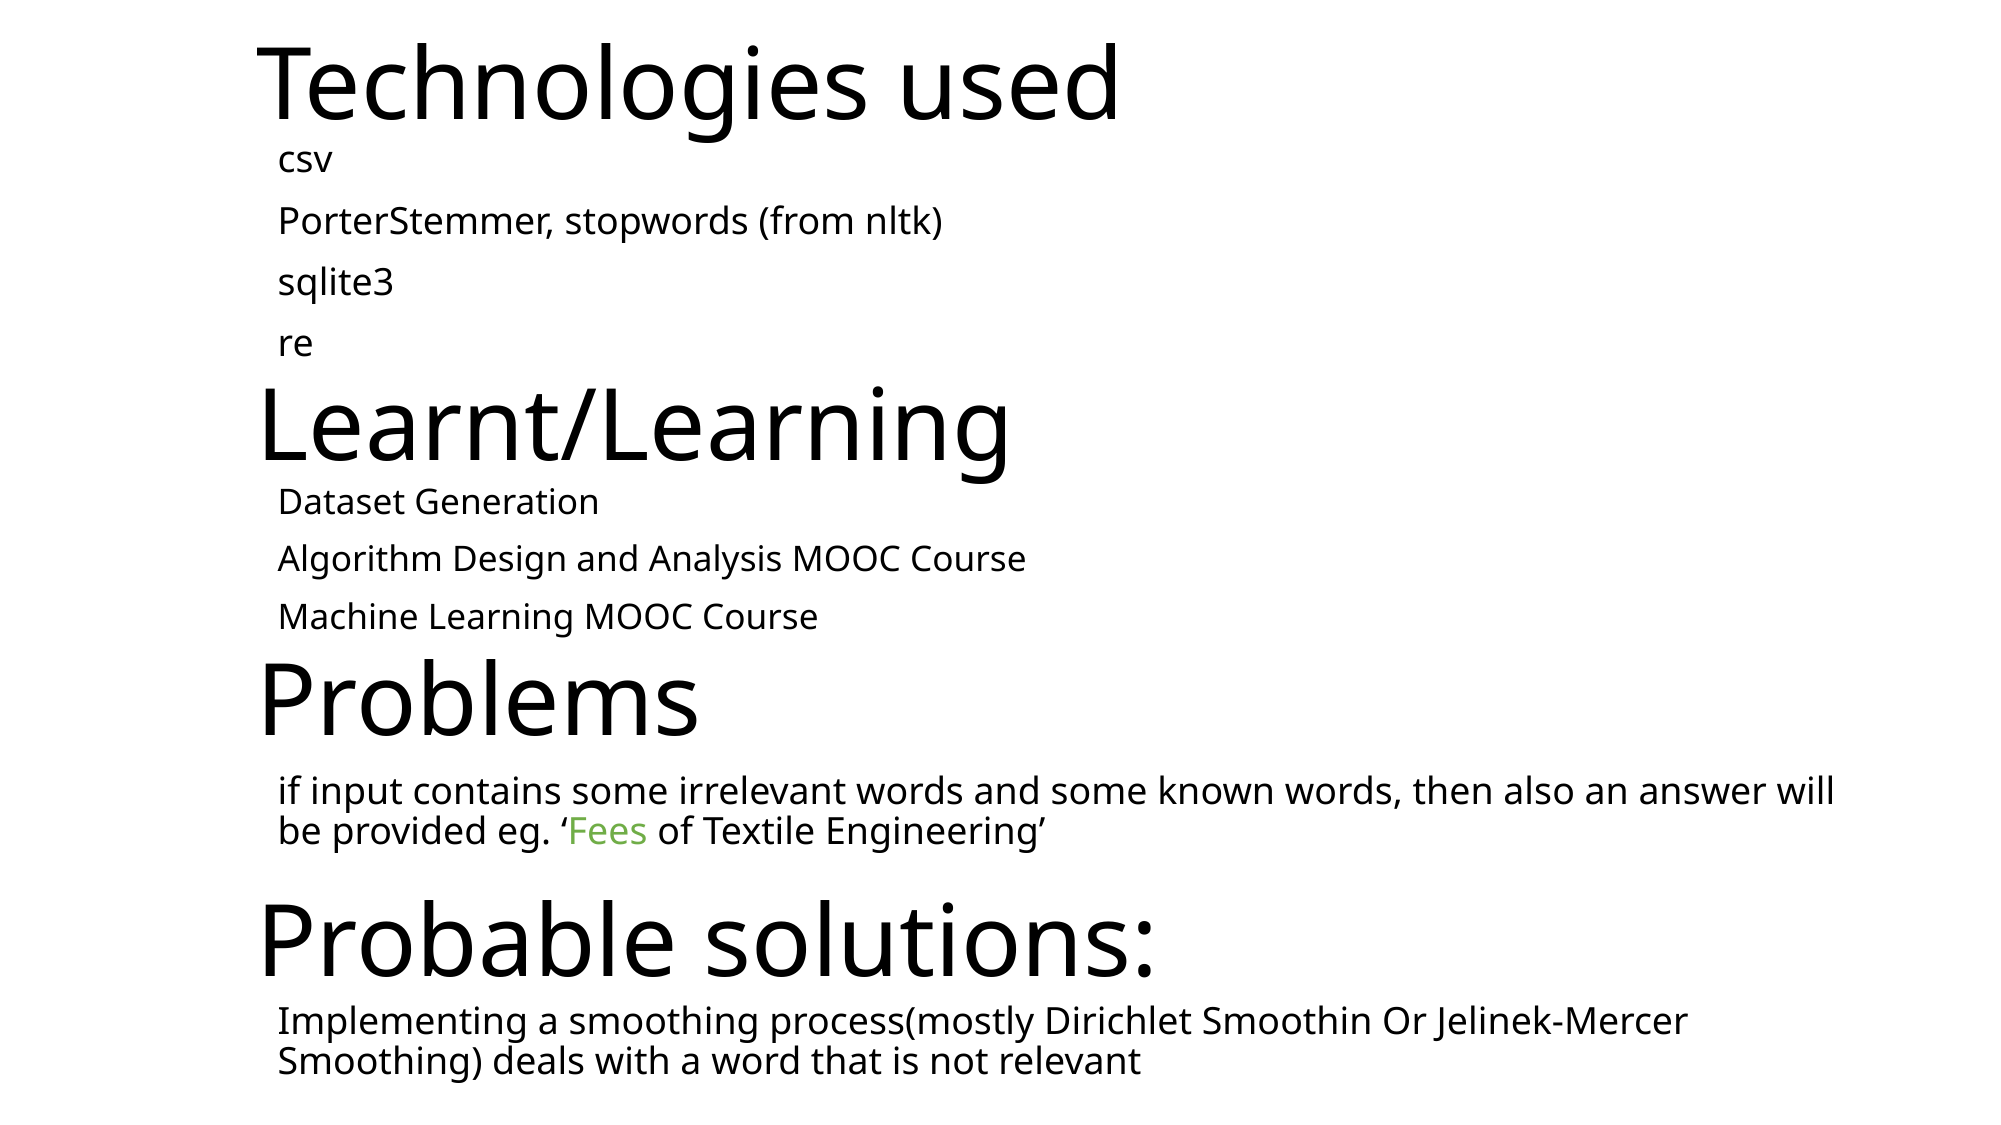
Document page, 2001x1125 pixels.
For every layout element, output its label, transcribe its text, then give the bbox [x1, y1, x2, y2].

text_box Learnt/Learning [241, 300, 1742, 490]
text_box Dataset Generation Algorithm Design and Analysis MOOC Course Machine Learning MOOC Course [262, 476, 1763, 646]
text_box Probable solutions: [241, 868, 1742, 1006]
text_box Implementing a smoothing process(mostly Dirichlet Smoothin Or Jelinek-Mercer Smoothing) deals with a word that is not relevant [262, 994, 1763, 1102]
text_box if input contains some irrelevant words and some known words, then also an answer will be provided eg. ‘Fees of Textile Engineering’ [262, 764, 1863, 934]
title Technologies used [241, 0, 1742, 149]
subtitle csv PorterStemmer, stopwords (from nltk) sqlite3 re [262, 133, 1763, 405]
text_box Problems [241, 627, 1742, 765]
